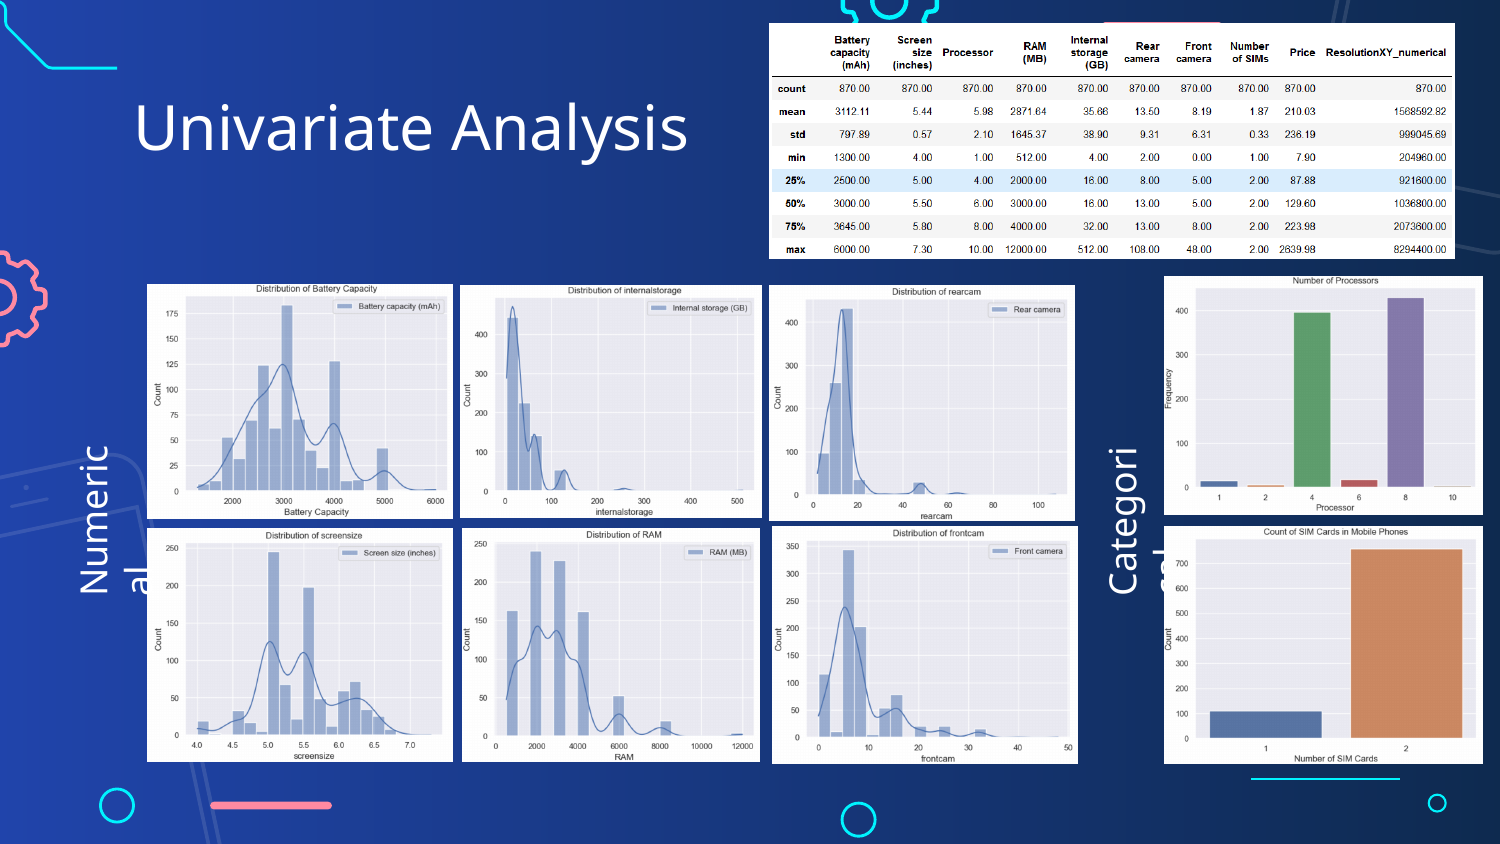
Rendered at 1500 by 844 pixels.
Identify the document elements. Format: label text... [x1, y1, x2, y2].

picture [146, 283, 453, 520]
text_box Numerical [54, 421, 131, 612]
picture [768, 23, 1455, 259]
text_box Categorical [1083, 421, 1160, 612]
picture [462, 528, 760, 762]
picture [1164, 276, 1484, 515]
picture [772, 526, 1079, 764]
picture [146, 528, 453, 762]
picture [768, 285, 1076, 521]
title Univariate Analysis [118, 72, 763, 167]
picture [460, 285, 762, 519]
picture [1164, 526, 1484, 764]
